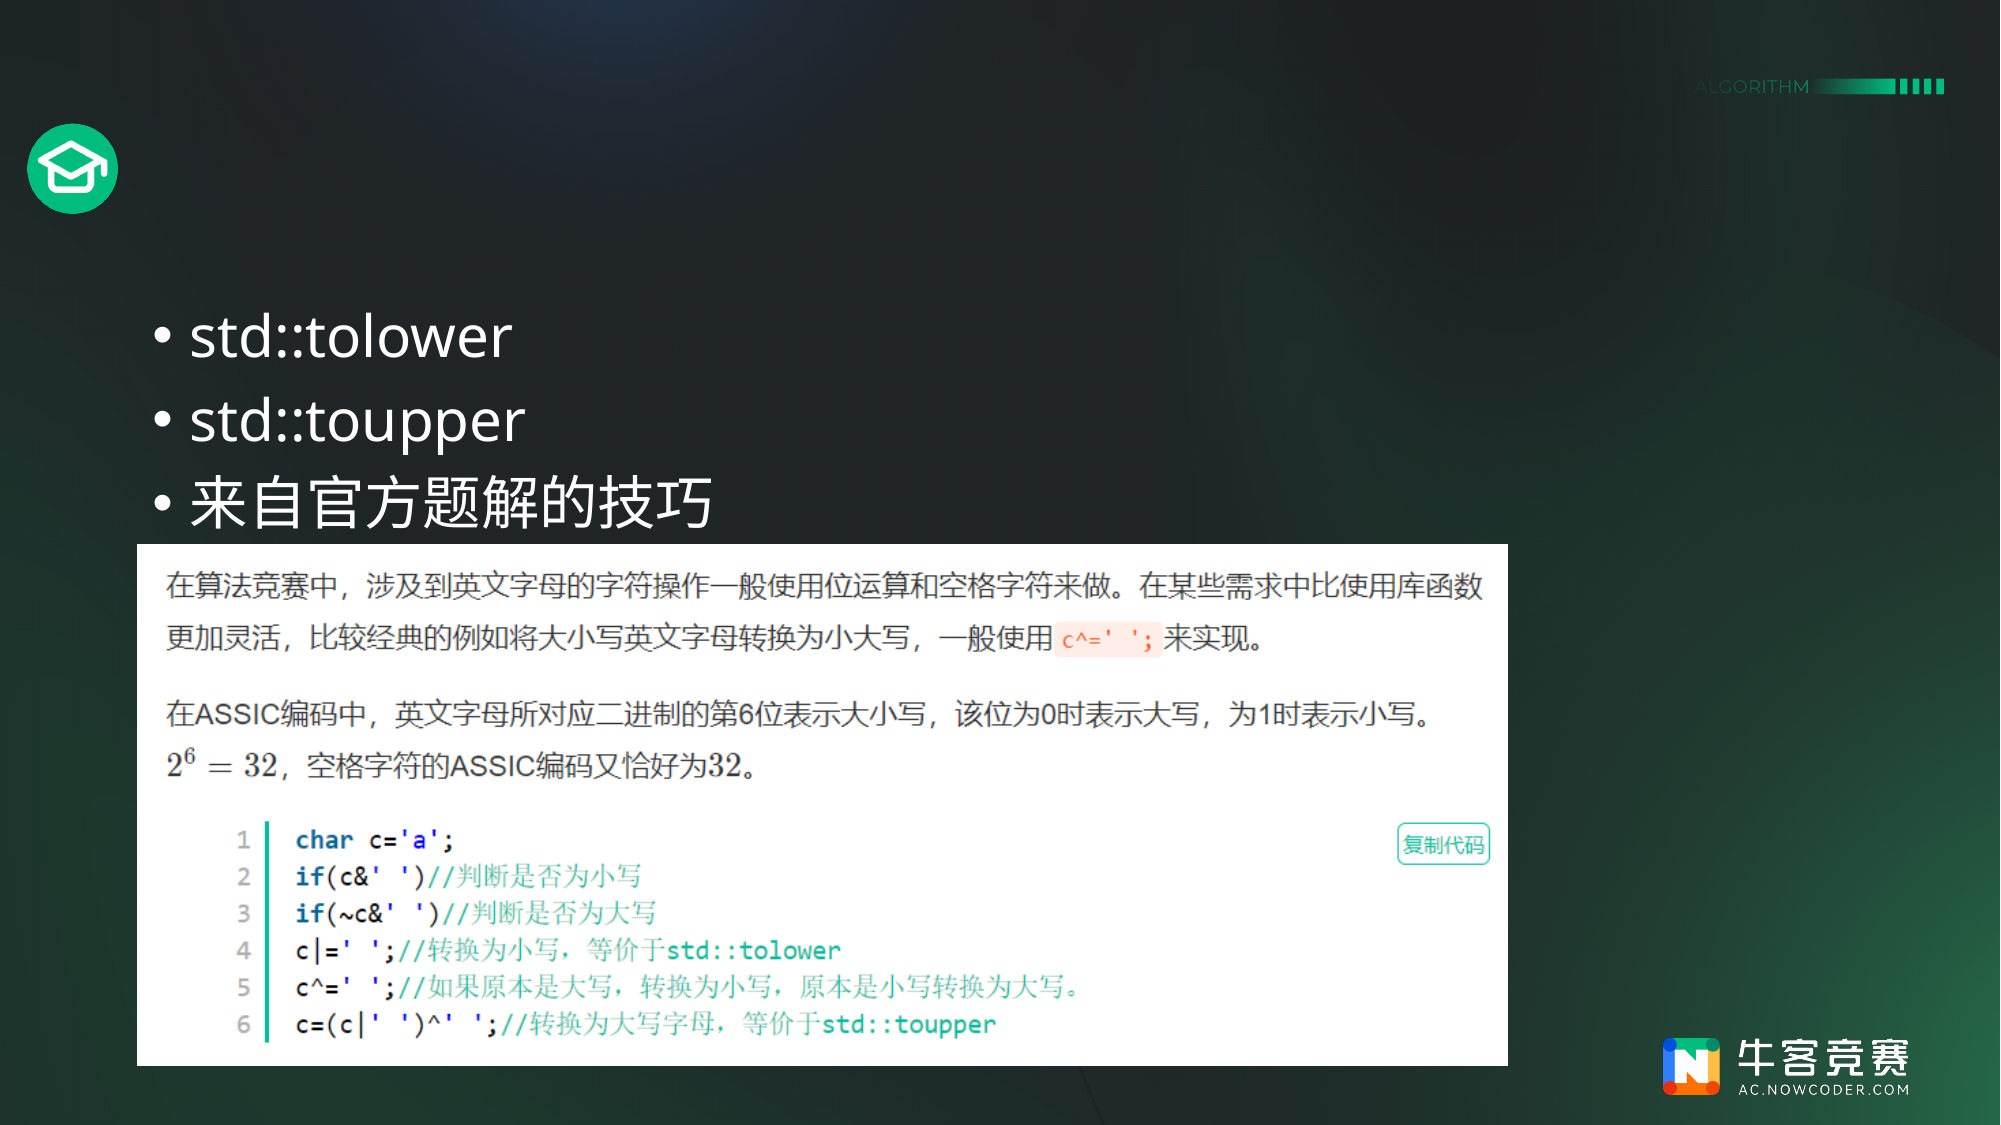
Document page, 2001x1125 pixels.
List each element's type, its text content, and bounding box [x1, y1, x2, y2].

list std::tolower std::toupper 来自官方题解的技巧 [137, 299, 1863, 1014]
picture [0, 0, 2000, 1125]
